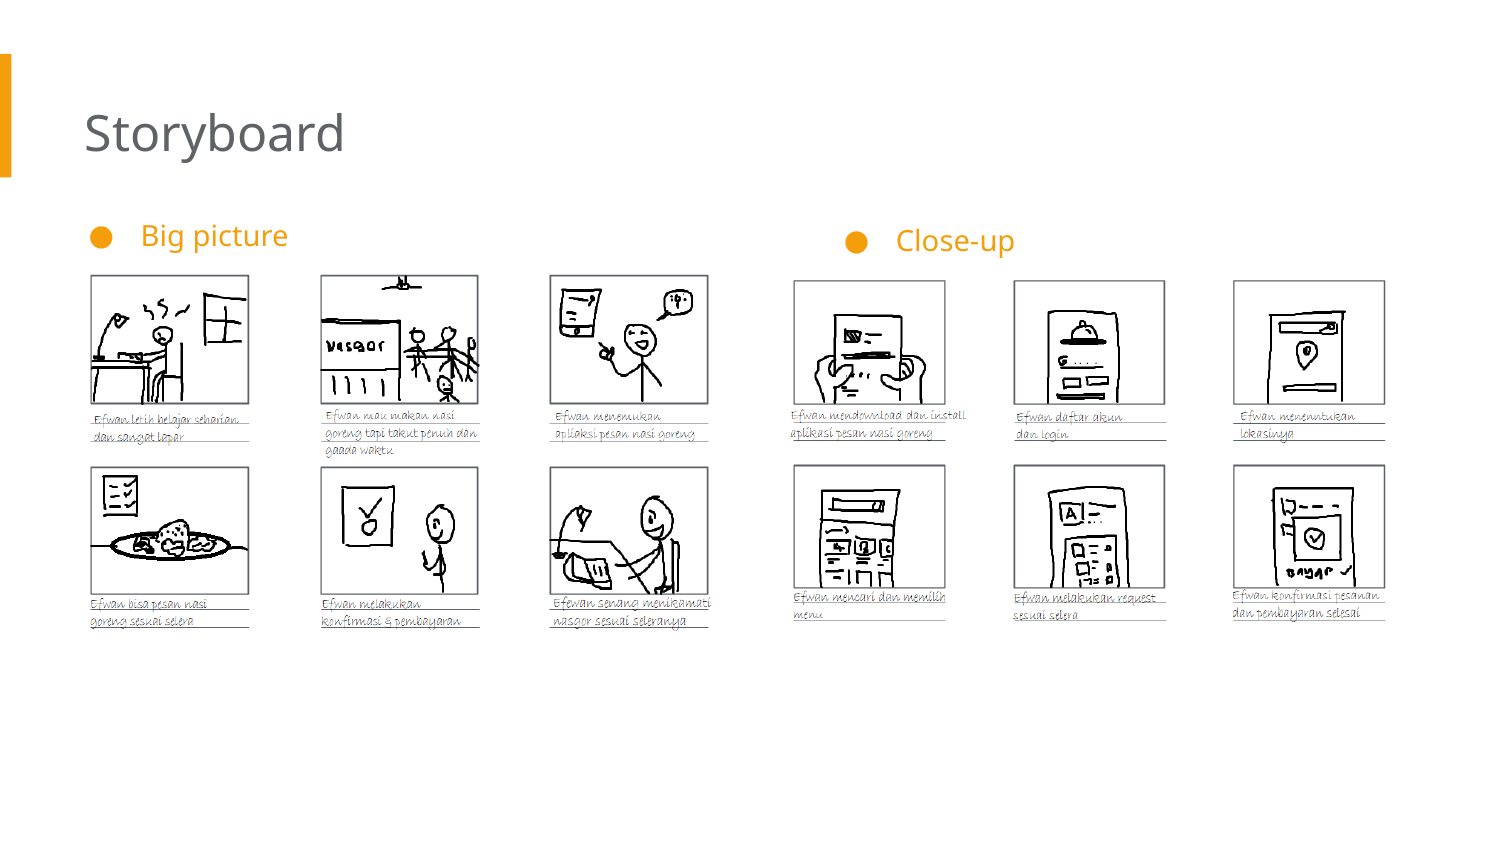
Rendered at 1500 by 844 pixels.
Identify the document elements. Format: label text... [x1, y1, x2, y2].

text_box Storyboard [84, 85, 1087, 176]
text_box Big picture [65, 184, 373, 267]
picture [786, 272, 1395, 632]
picture [84, 267, 714, 632]
text_box Close-up [805, 189, 1298, 270]
